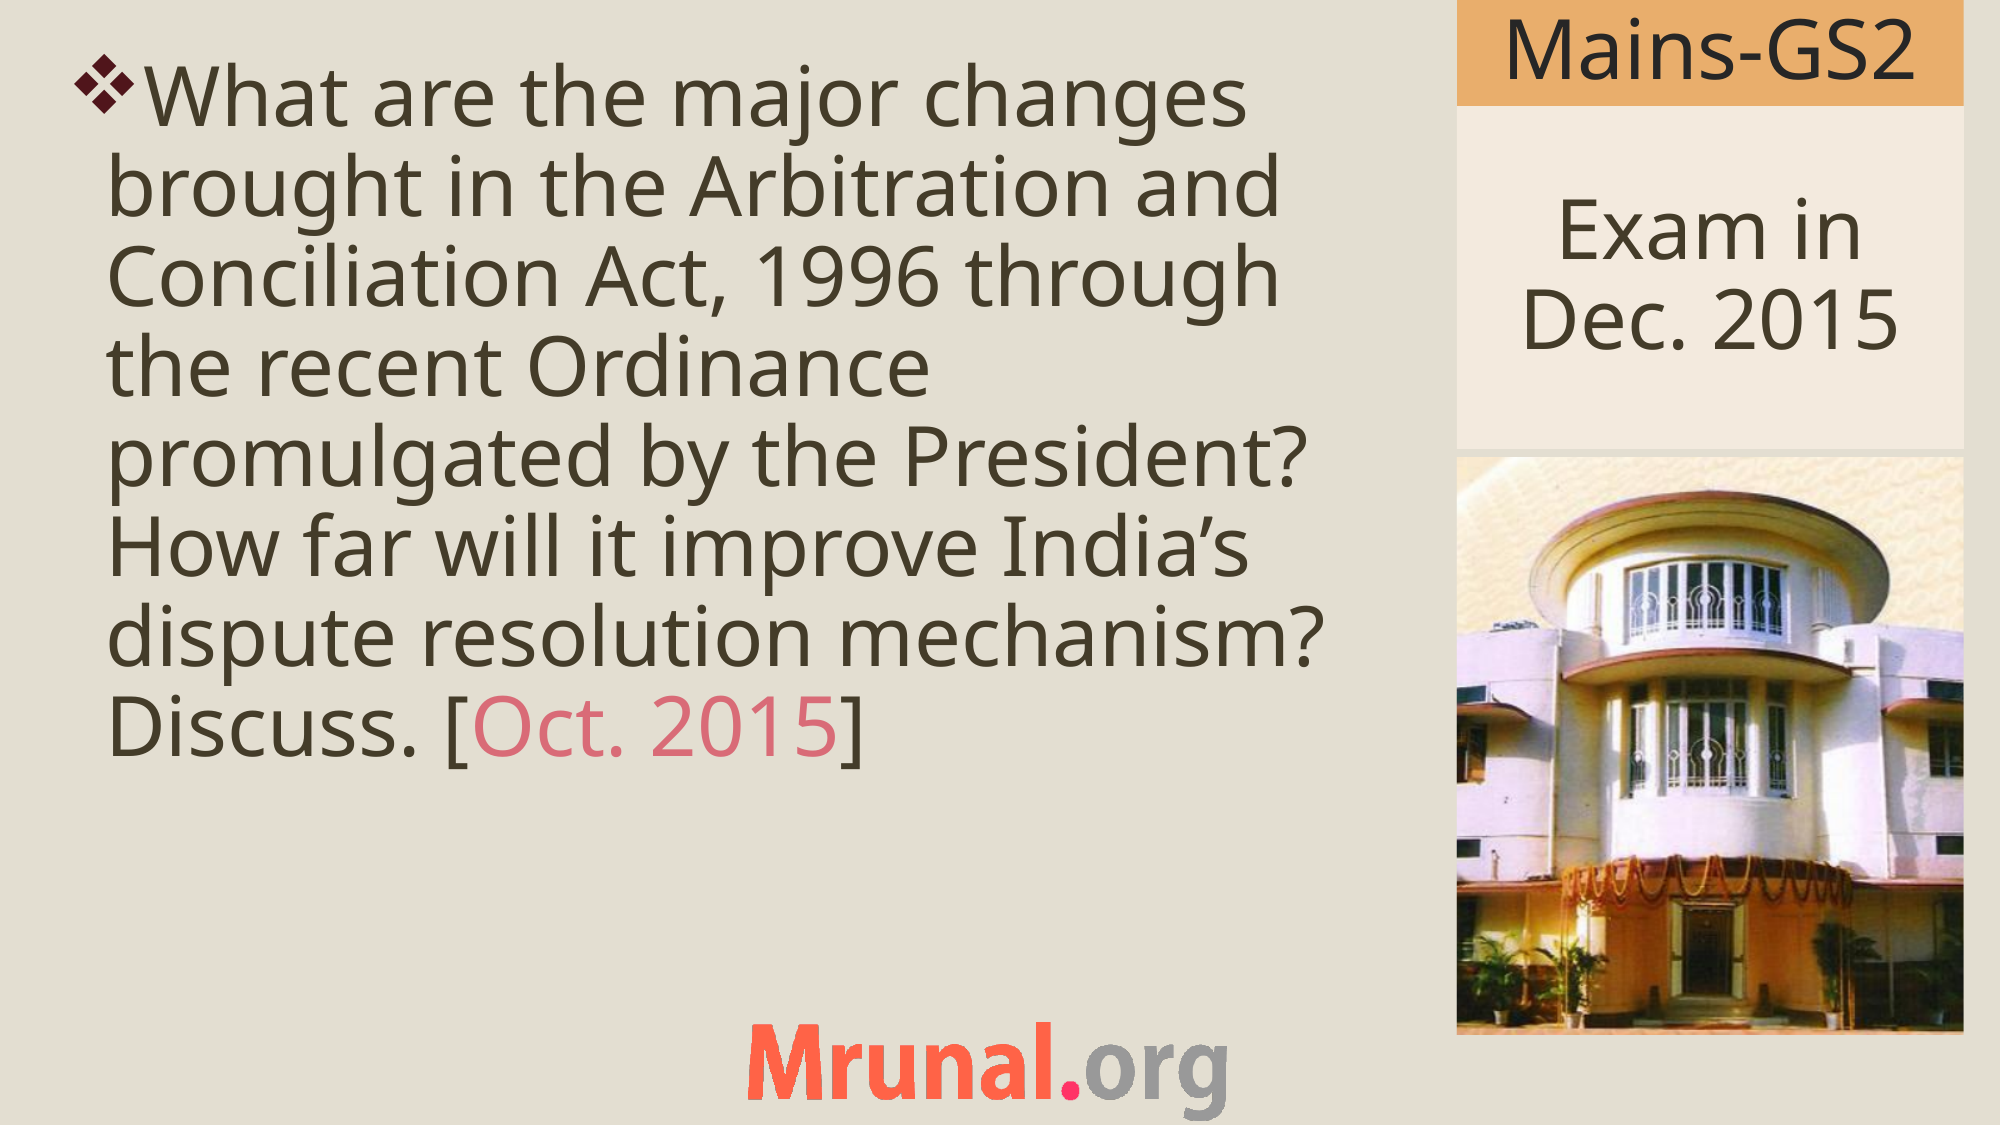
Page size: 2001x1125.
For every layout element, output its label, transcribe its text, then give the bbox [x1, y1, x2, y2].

picture [741, 1014, 1230, 1125]
picture [1456, 457, 1964, 1035]
list Mains-GS2 [1457, 0, 1964, 106]
title Exam in Dec. 2015 [1456, 106, 1964, 449]
list What are the major changes brought in the Arbitration and Conciliation Act, 1996 through the recent Ordinance promulgated by the President? How far will it improve India’s dispute resolution mechanism? Discuss. [Oct. 2015] [52, 47, 1447, 1014]
